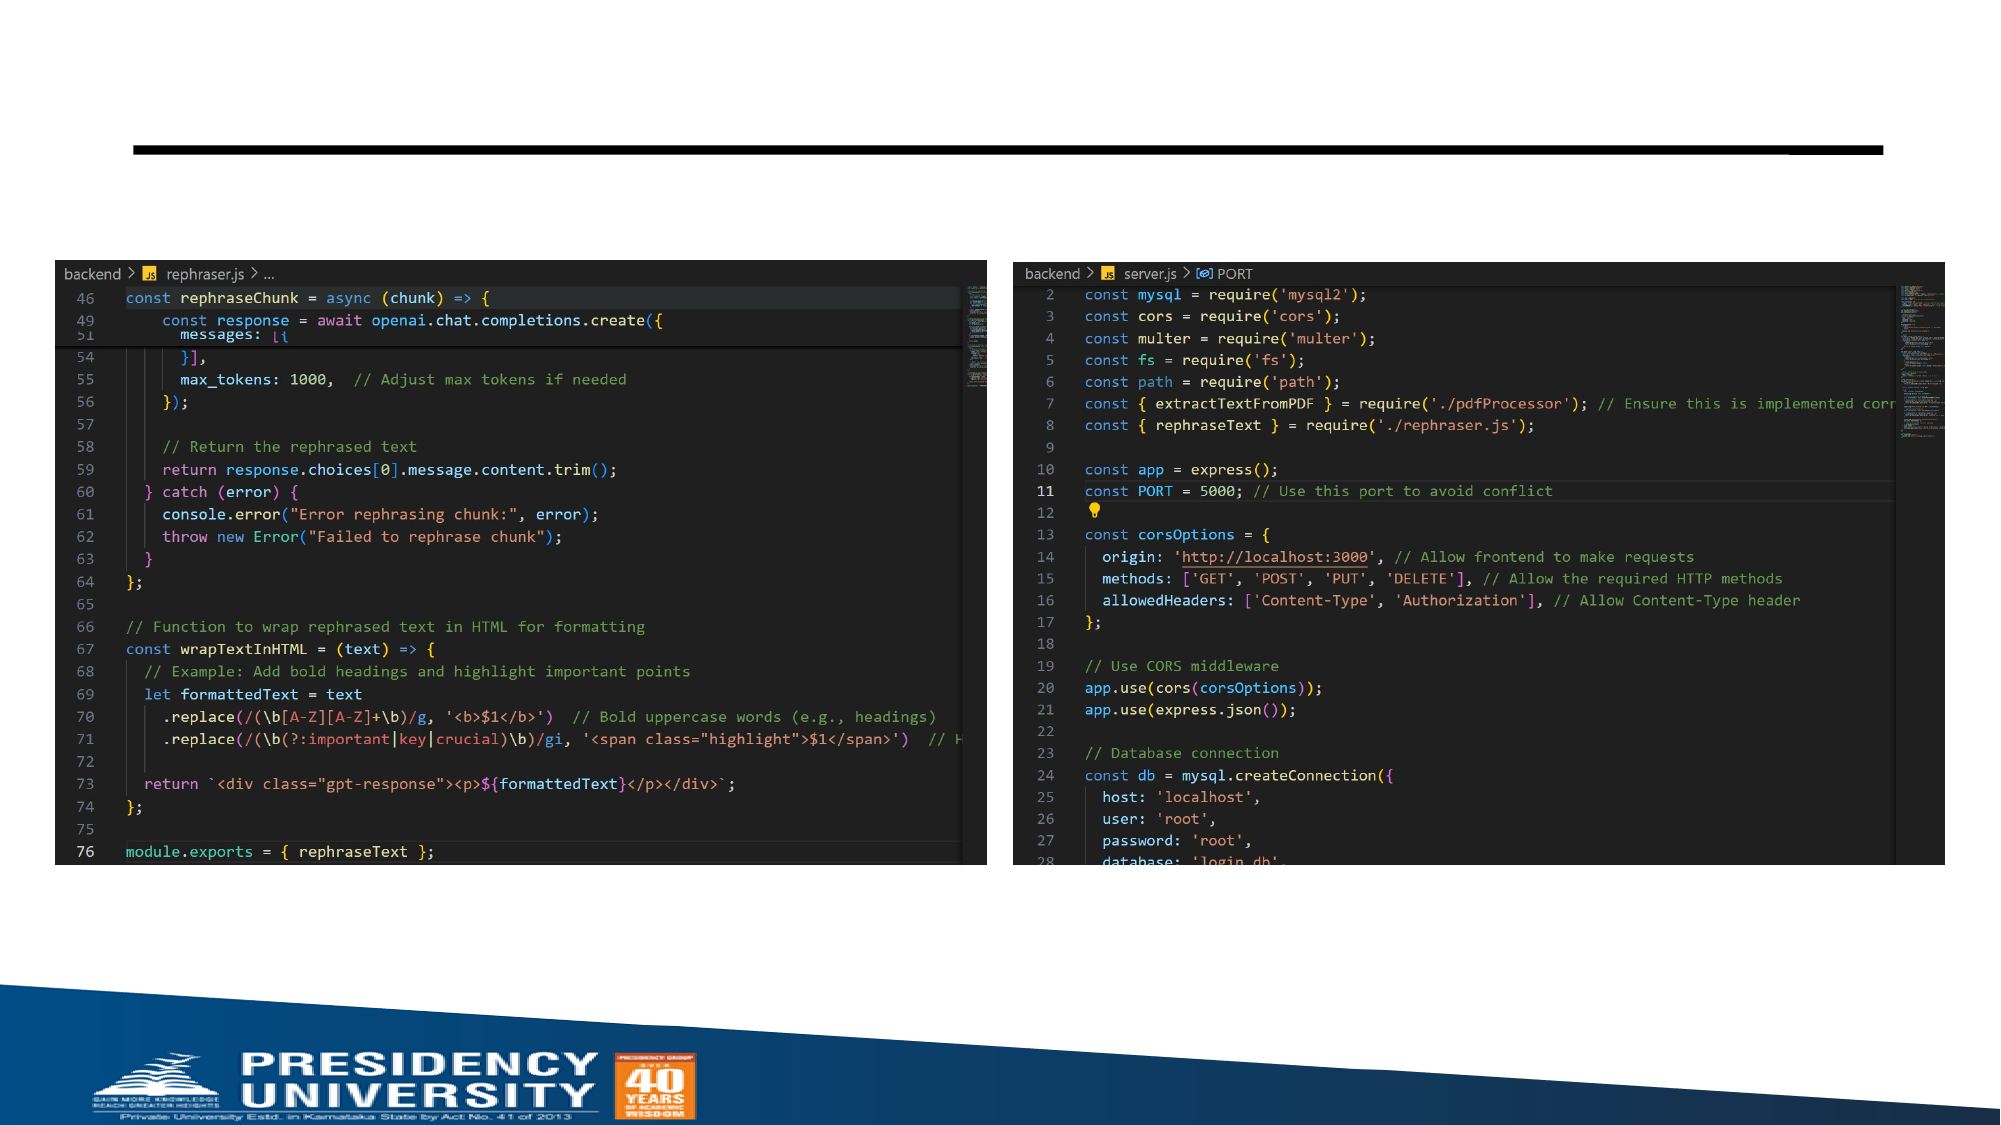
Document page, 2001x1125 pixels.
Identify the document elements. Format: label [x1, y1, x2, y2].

picture [55, 259, 988, 866]
picture [0, 982, 2000, 1125]
picture [1012, 262, 1945, 866]
